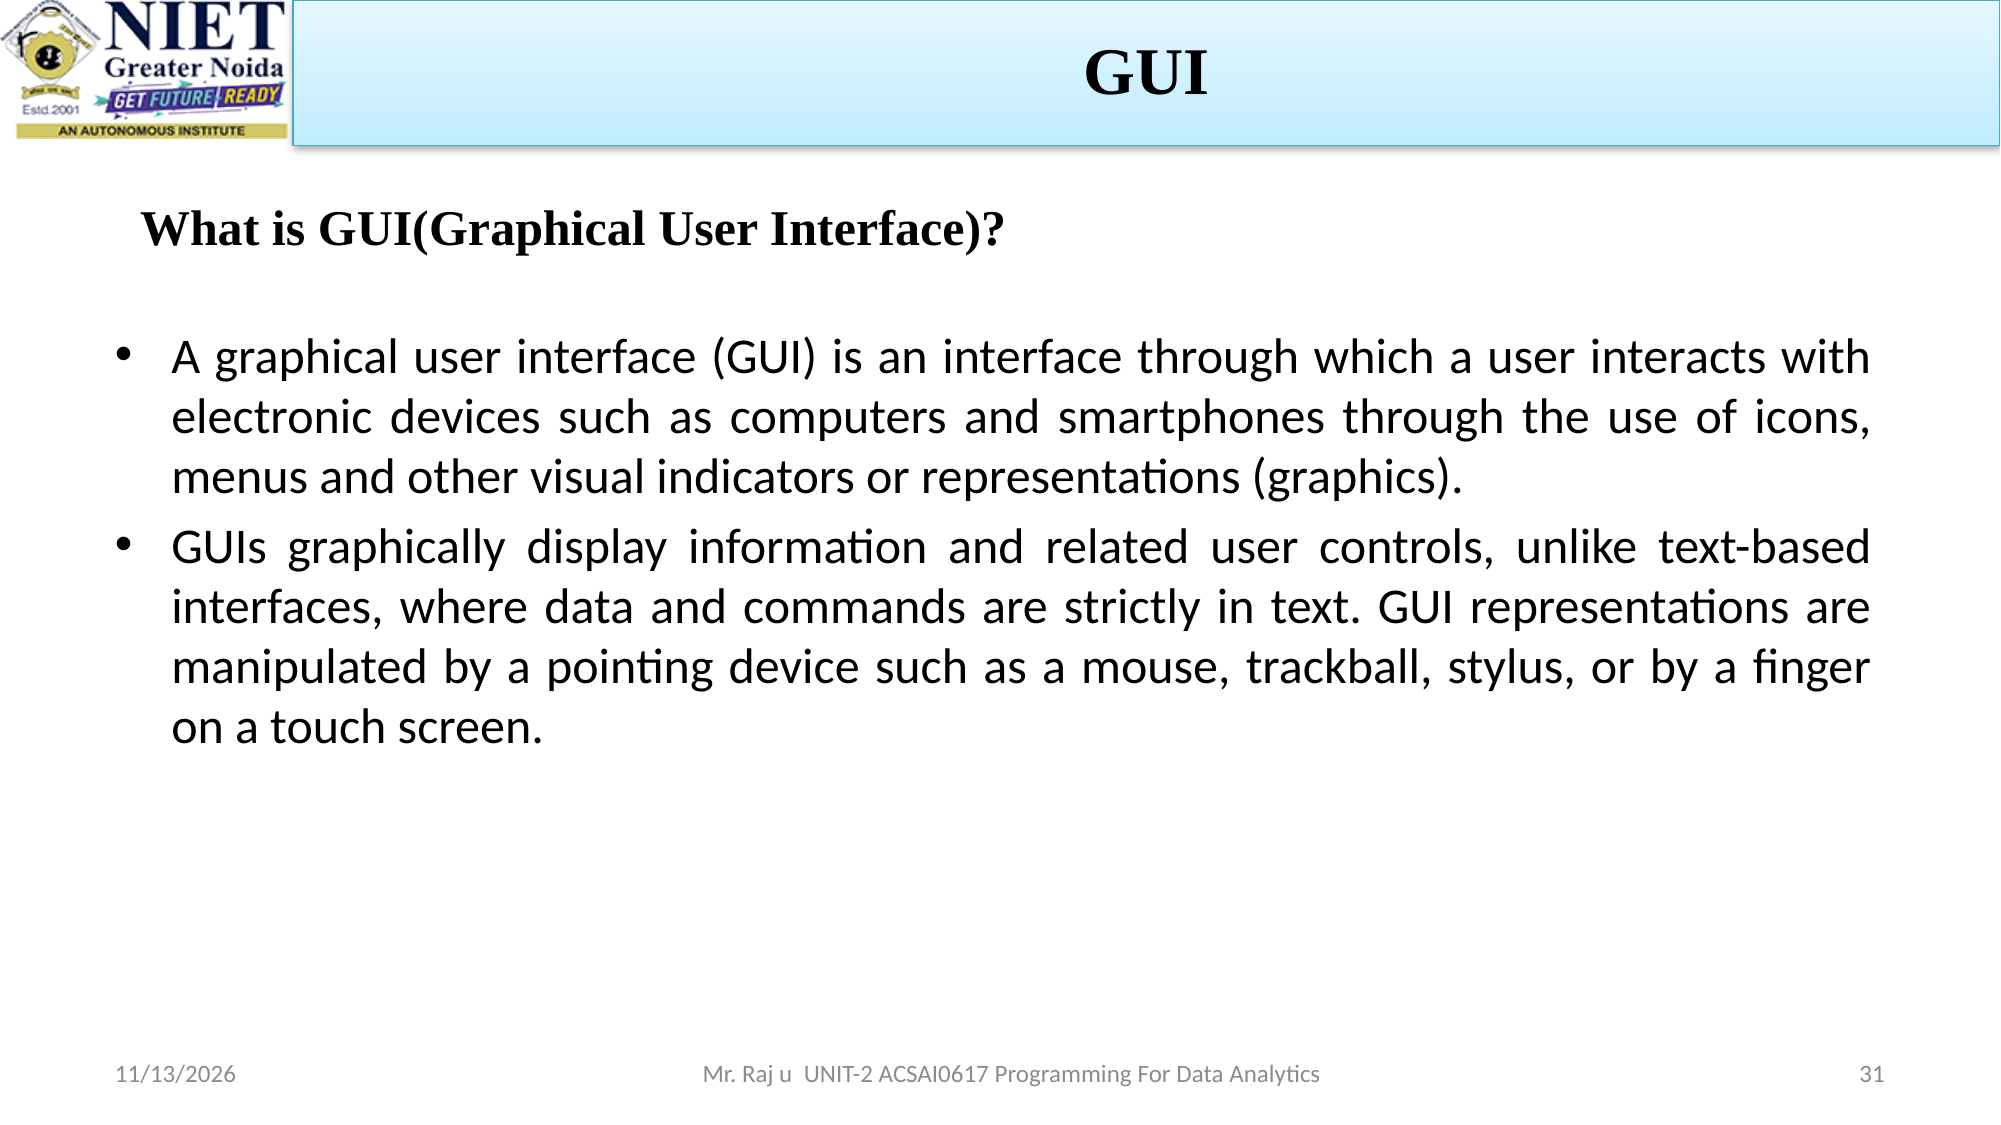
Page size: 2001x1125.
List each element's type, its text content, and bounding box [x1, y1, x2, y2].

picture [0, 0, 288, 140]
footer Mr. Raj u UNIT-2 ACSAI0617 Programming For Data Analytics [512, 1042, 1433, 1103]
list What is GUI(Graphical User Interface)? A graphical user interface (GUI) is an interface through which a user interacts with electronic devices such as computers and smartphones through the use of icons, menus and other visual indicators or representations (graphics). GUIs graphically display information and related user controls, unlike text-based interfaces, where data and commands are strictly in text. GUI representations are manipulated by a pointing device such as a mouse, trackball, stylus, or by a finger on a touch screen. [99, 200, 1888, 963]
slide_number 31 [1433, 1042, 1900, 1103]
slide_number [99, 1042, 512, 1103]
text_box GUI [292, 0, 2000, 146]
